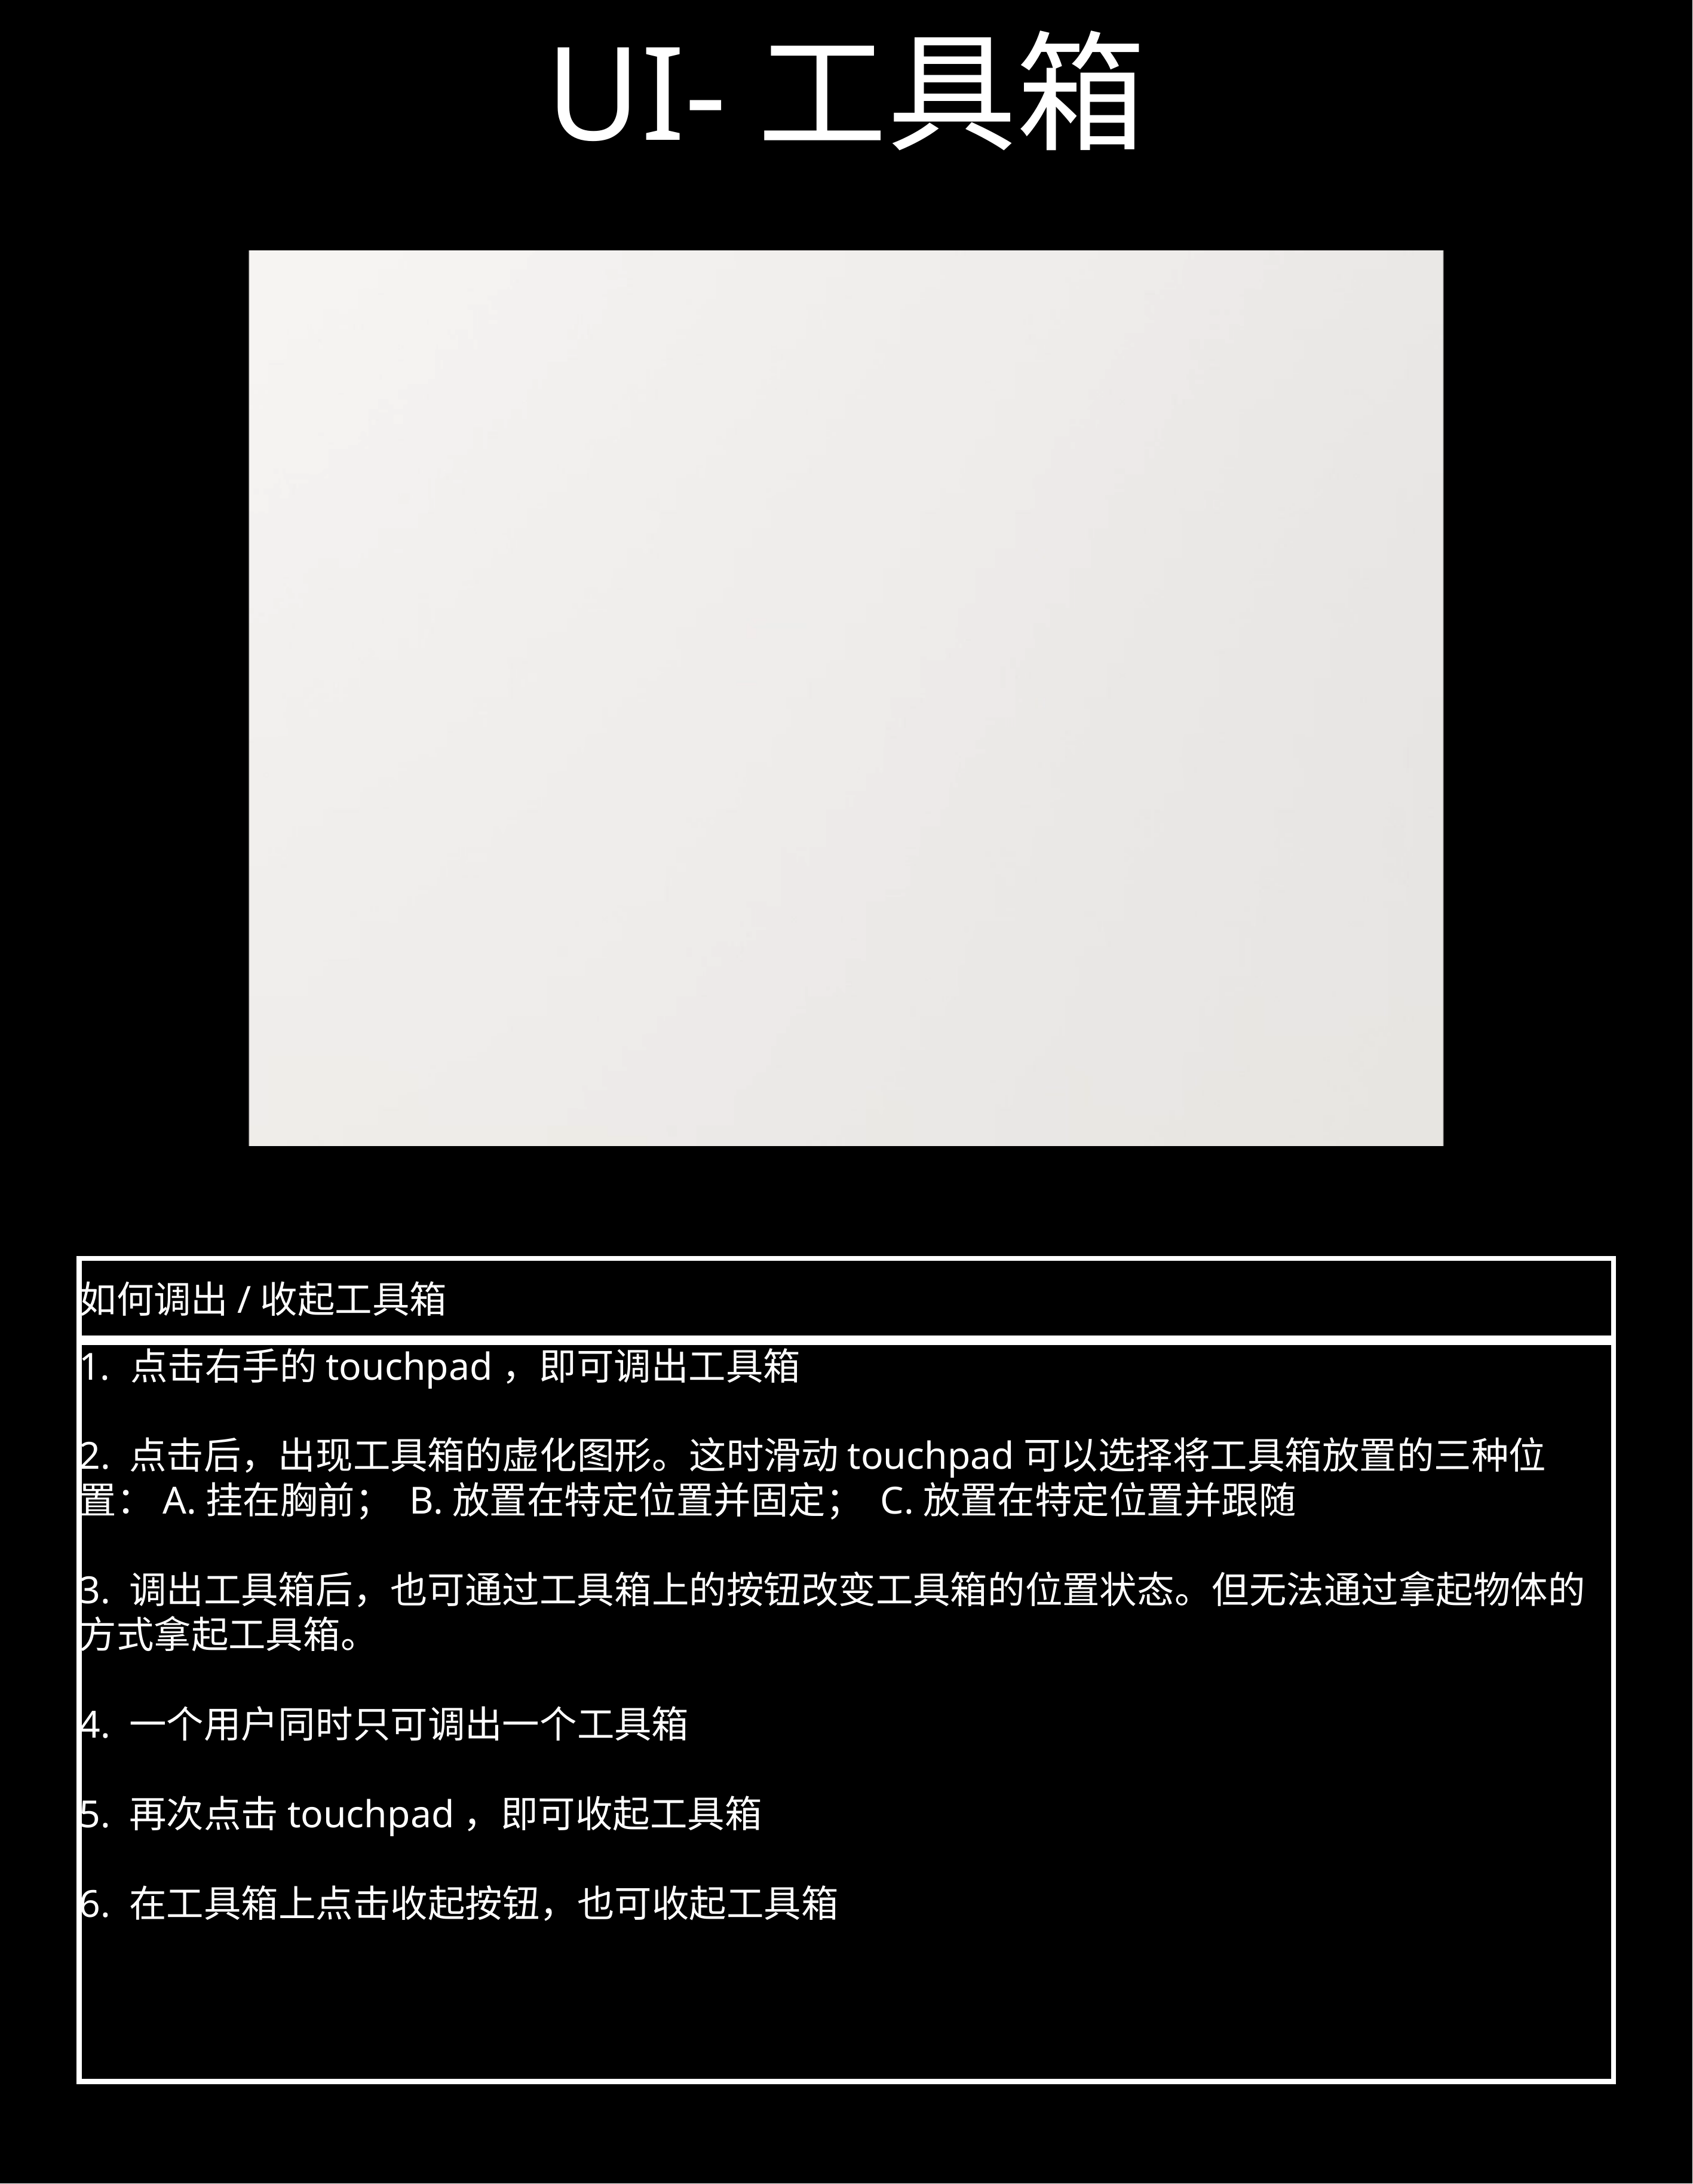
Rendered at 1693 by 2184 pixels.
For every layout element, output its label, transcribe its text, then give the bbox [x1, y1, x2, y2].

text_box 如何调出/收起工具箱 [79, 1258, 1614, 1338]
text_box 点击右手的touchpad，即可调出工具箱 2. 点击后，出现工具箱的虚化图形。这时滑动touchpad可以选择将工具箱放置的三种位置：A.挂在胸前； B.放置在特定位置并固定； C.放置在特定位置并跟随 3. 调出工具箱后，也可通过工具箱上的按钮改变工具箱的位置状态。但无法通过拿起物体的方式拿起工具箱。 4. 一个用户同时只可调出一个工具箱 5. 再次点击touchpad，即可收起工具箱 6. 在工具箱上点击收起按钮，也可收起工具箱 [79, 1342, 1614, 2082]
title UI-工具箱 [127, 0, 1566, 186]
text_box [50, 250, 1643, 1147]
